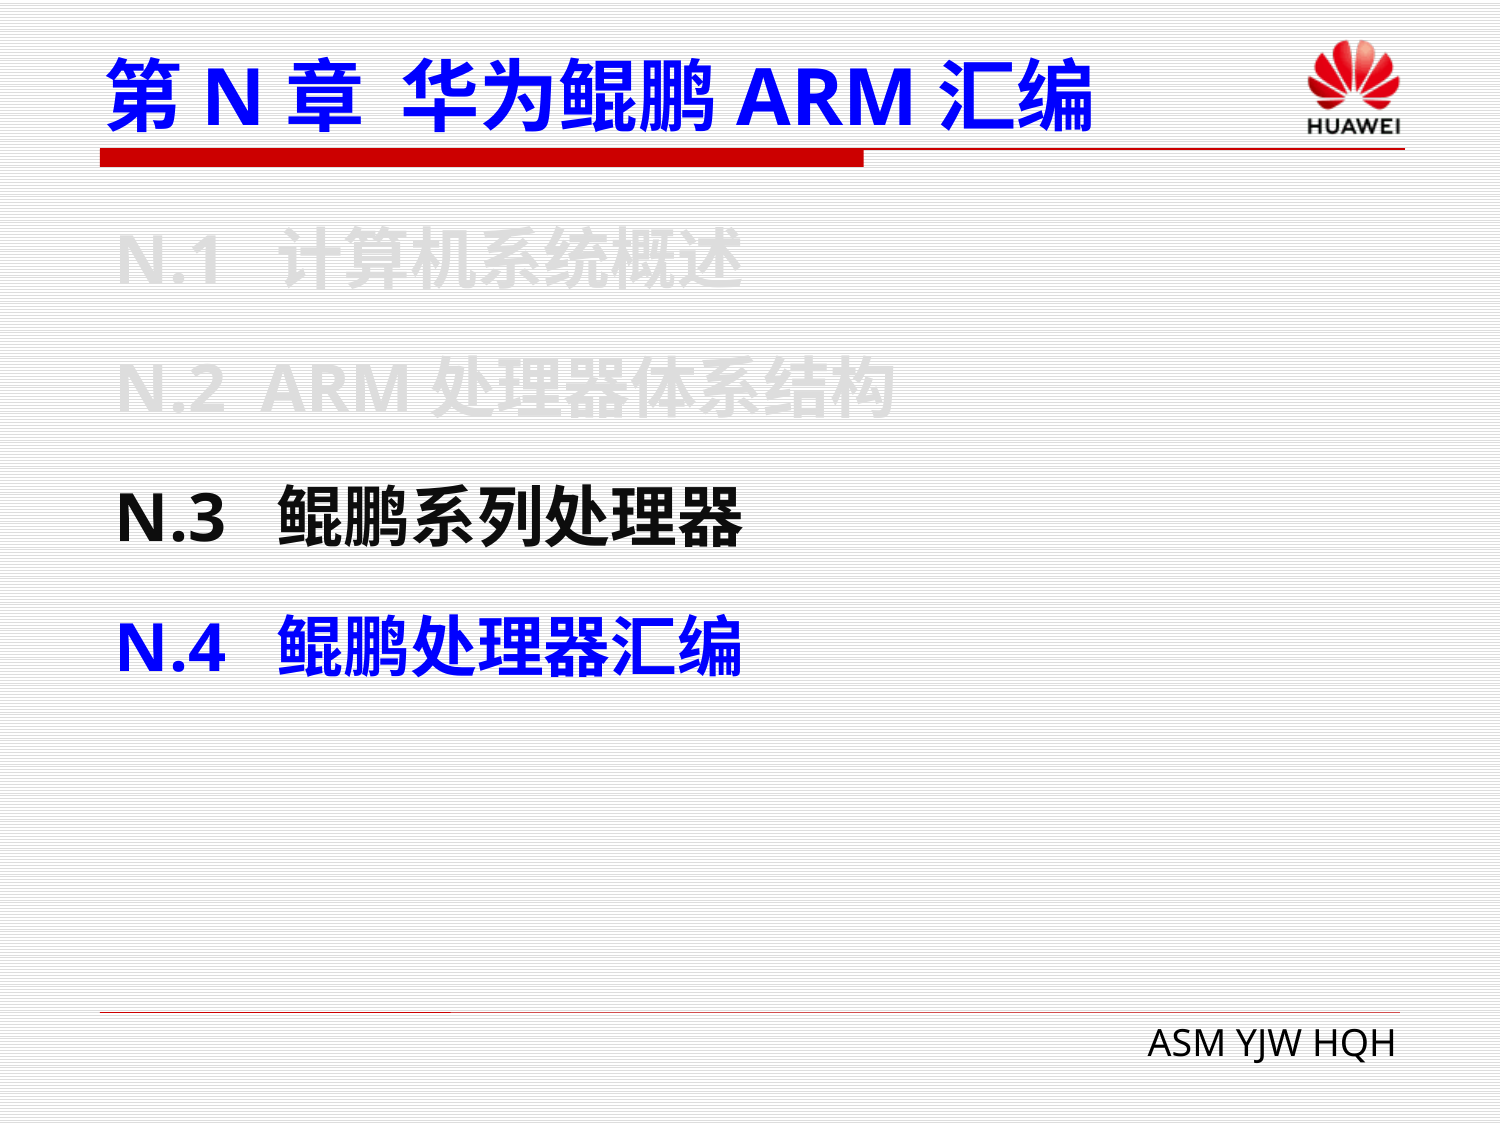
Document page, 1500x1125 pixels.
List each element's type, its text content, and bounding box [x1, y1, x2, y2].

picture [1304, 37, 1430, 139]
text_box N.1 计算机系统概述 N.2 ARM处理器体系结构 N.3 鲲鹏系列处理器 N.4 鲲鹏处理器汇编 [100, 172, 1400, 692]
title 第N章 华为鲲鹏ARM汇编 [88, 42, 1448, 149]
